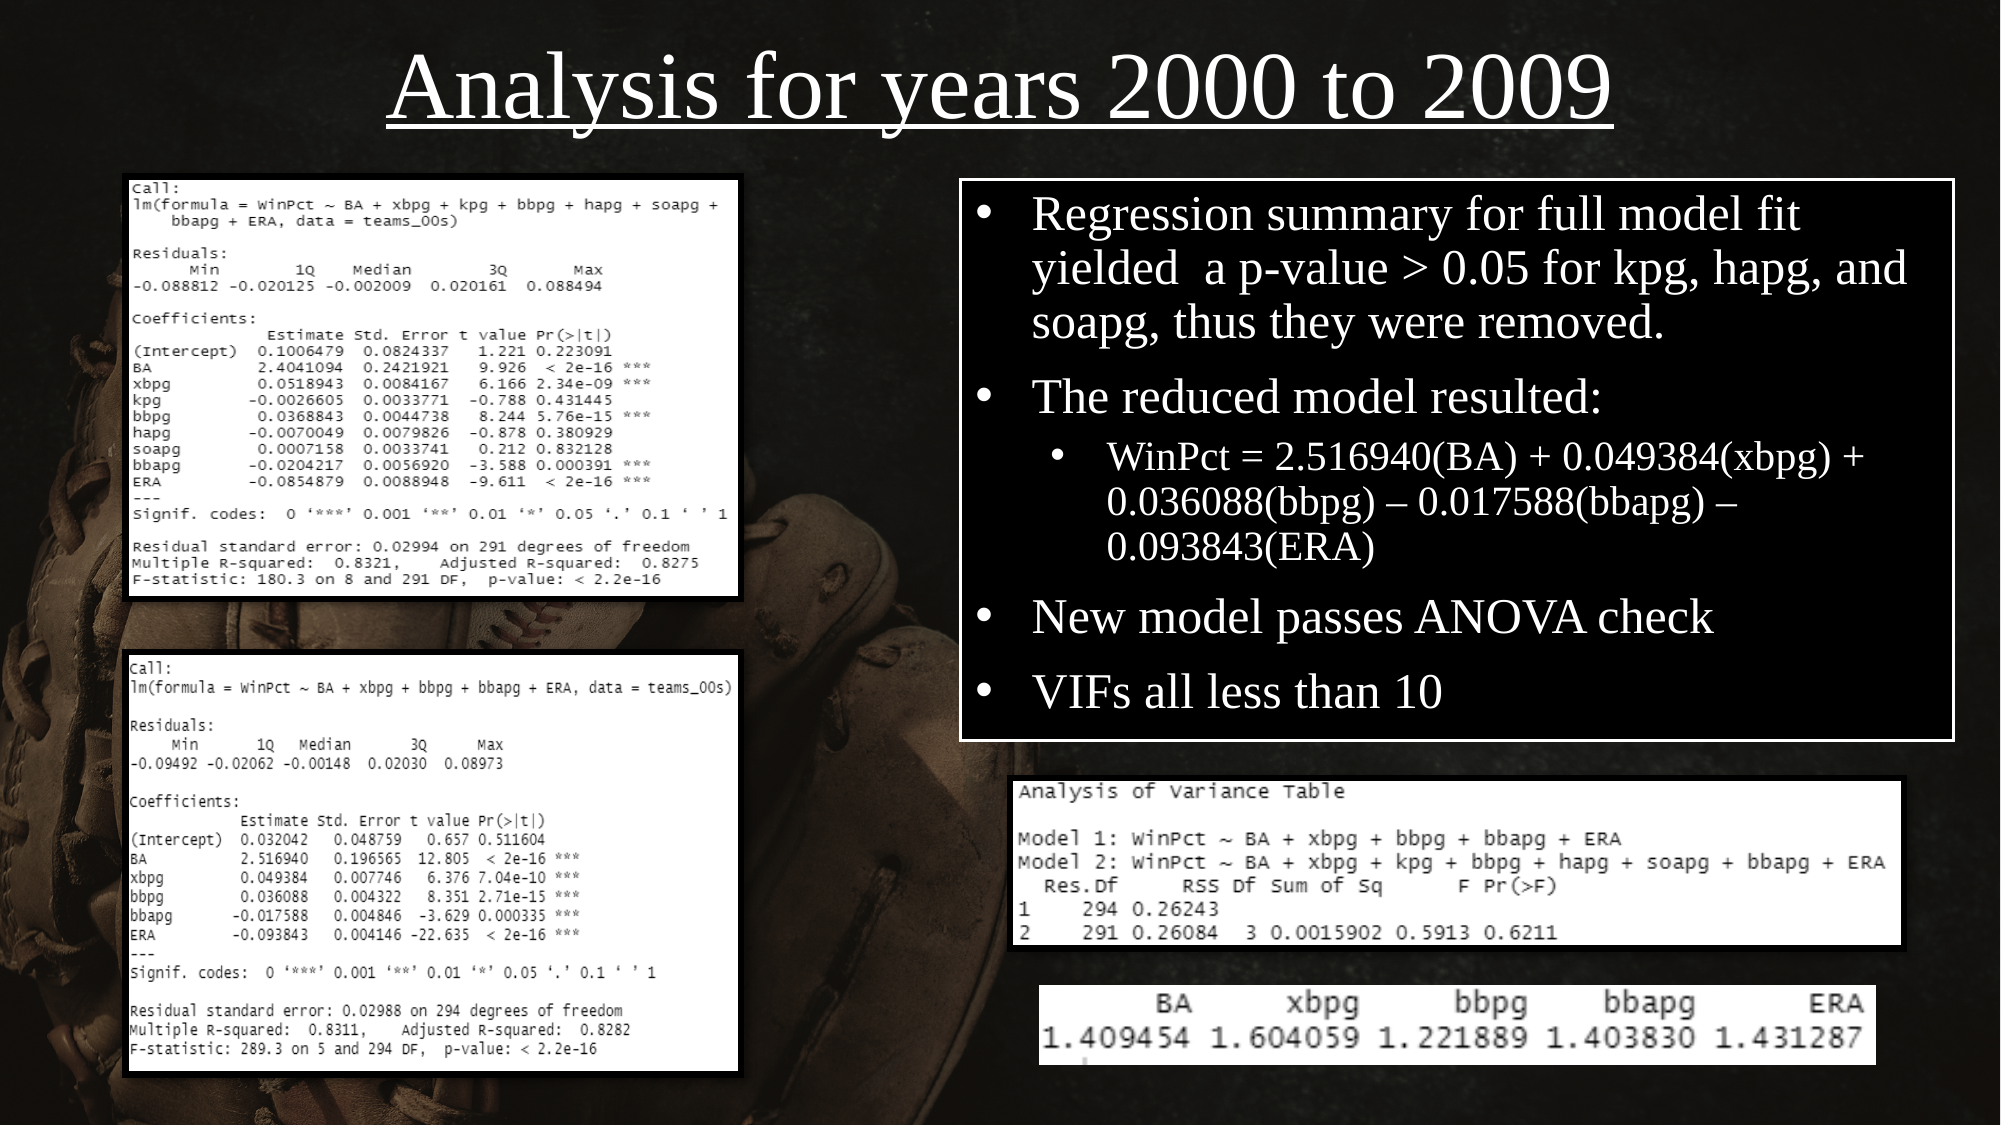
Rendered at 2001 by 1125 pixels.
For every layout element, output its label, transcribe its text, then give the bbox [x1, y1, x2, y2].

picture [0, 0, 2001, 1125]
text_box Analysis for years 2000 to 2009 [249, 27, 1750, 147]
text_box Regression summary for full model fit yielded a p-value > 0.05 for kpg, hapg, and soapg, thus they were removed. The reduced model resulted: WinPct = 2.516940(BA) + 0.049384(xbpg) + 0.036088(bbpg) – 0.017588(bbapg) – 0.093843(ERA) New model passes ANOVA check VIFs all less than 10 [959, 178, 1955, 742]
